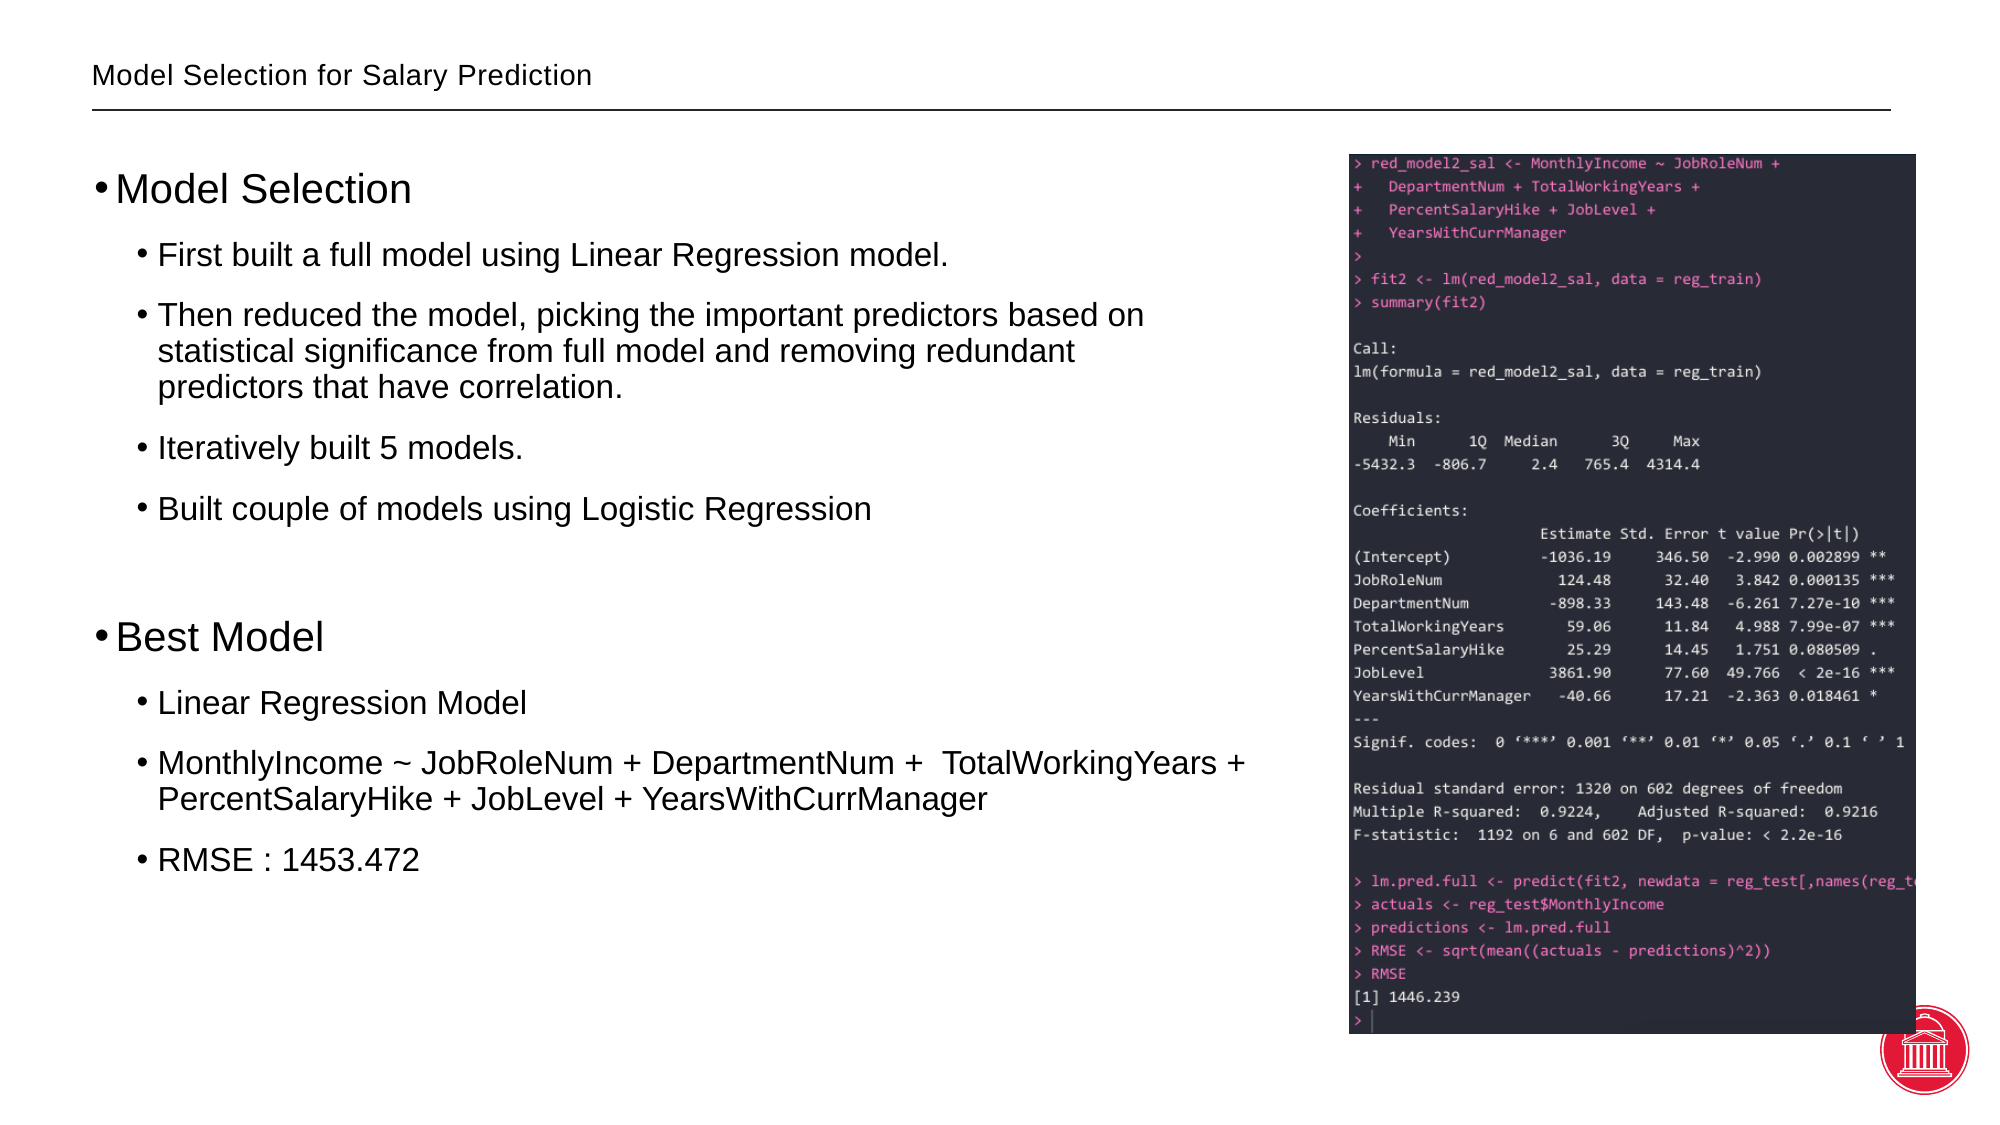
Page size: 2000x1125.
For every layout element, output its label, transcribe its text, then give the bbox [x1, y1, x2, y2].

picture [1349, 154, 1916, 1034]
text_box Best Model Linear Regression Model MonthlyIncome ~ JobRoleNum + DepartmentNum + TotalWorkingYears + PercentSalaryHike + JobLevel + YearsWithCurrManager RMSE : 1453.472 [94, 470, 1275, 932]
title Model Selection for Salary Prediction [91, 42, 1892, 110]
text_box Model Selection First built a full model using Linear Regression model. Then reduced the model, picking the important predictors based on statistical significance from full model and removing redundant predictors that have correlation. Iteratively built 5 models. Built couple of models using Logistic Regression [94, 92, 1158, 533]
